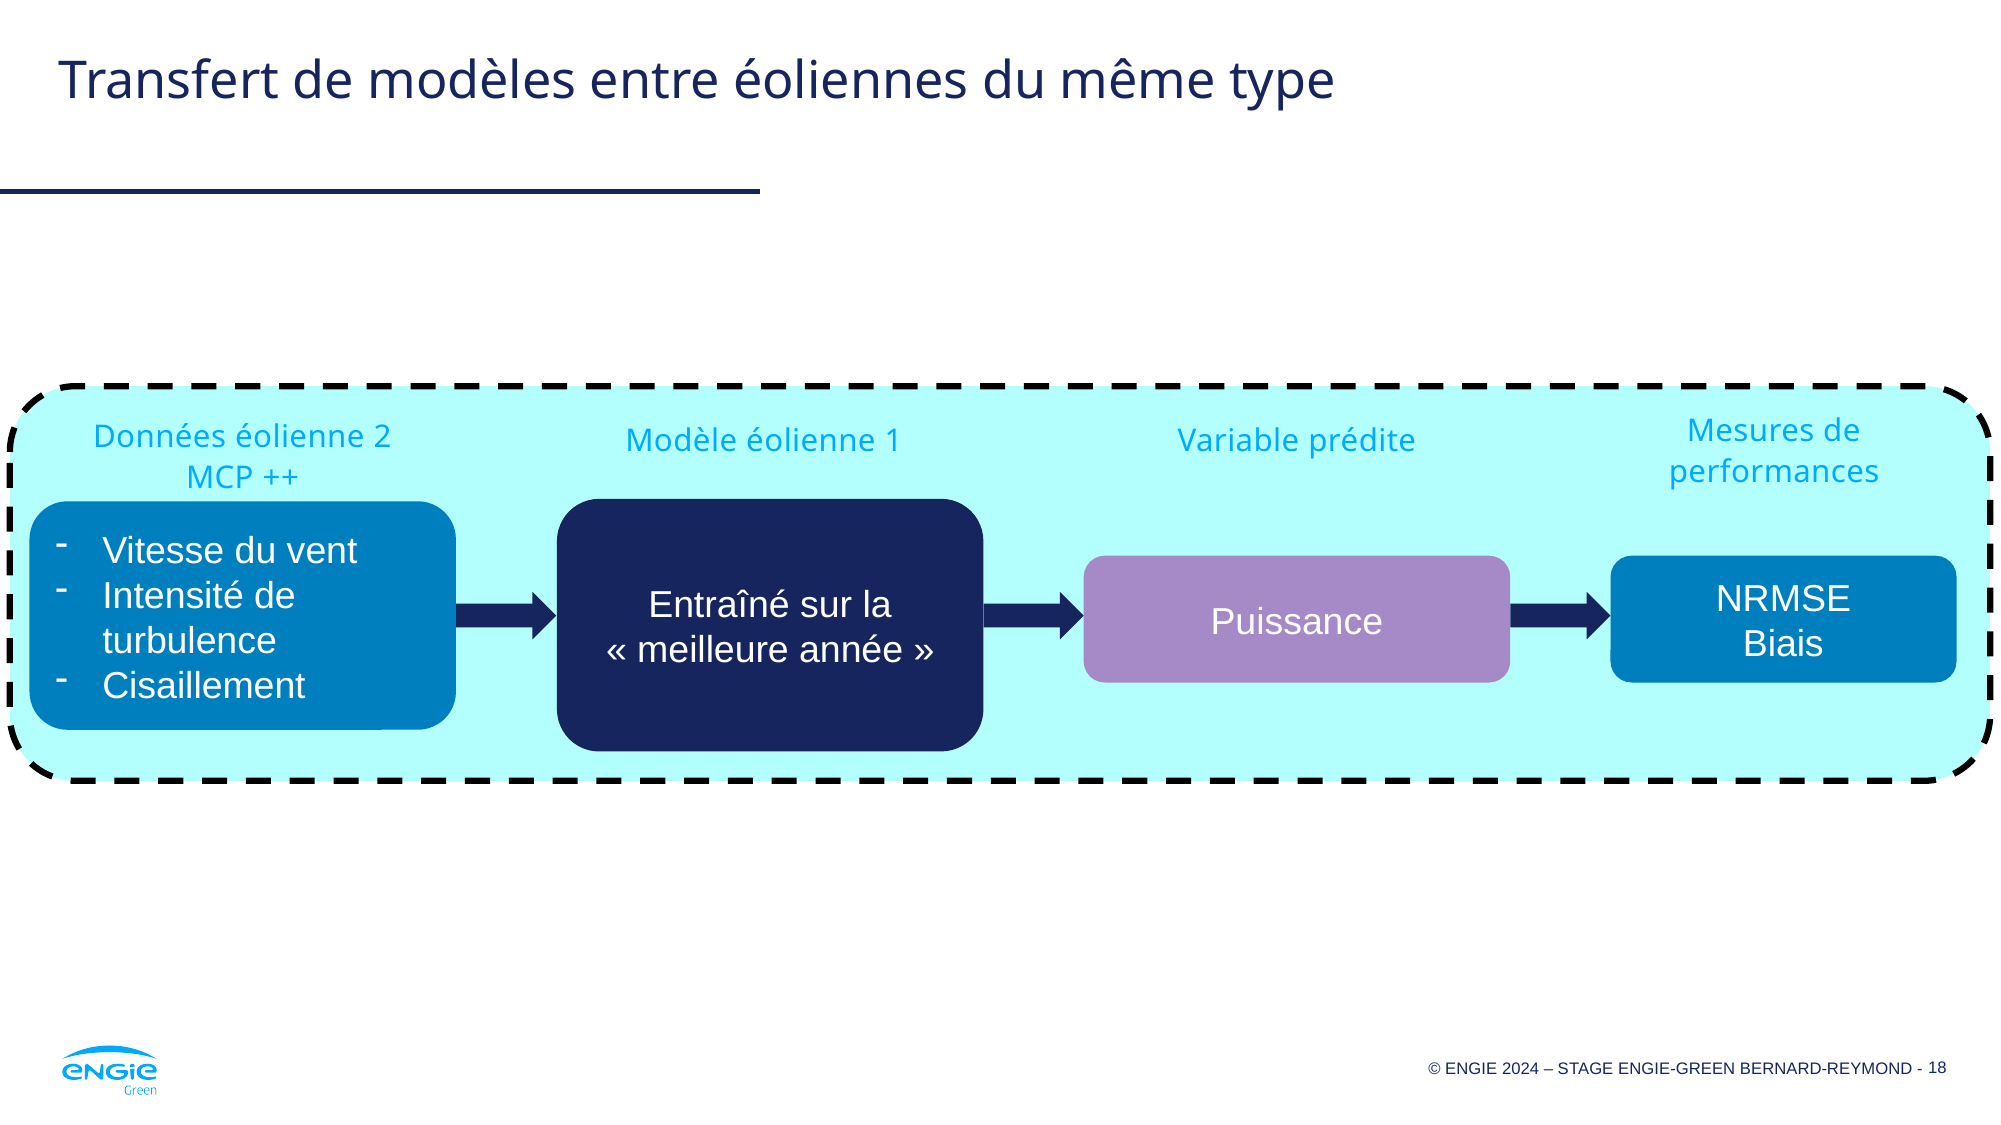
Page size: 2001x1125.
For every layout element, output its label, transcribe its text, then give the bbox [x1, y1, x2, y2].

title Transfert de modèles entre éoliennes du même type [43, 43, 1904, 119]
list Données éolienne 2 MCP ++ [43, 404, 443, 502]
text_box [982, 589, 1086, 642]
text_box Modèle éolienne 1 [564, 408, 964, 465]
text_box [8, 385, 1992, 782]
text_box [1509, 589, 1612, 642]
picture [41, 1028, 178, 1112]
text_box Variable prédite [1097, 408, 1497, 465]
footer © ENGIE 2024 – Stage Engie-Green Bernard-reymond - [1404, 1050, 1939, 1086]
text_box NRMSE Biais [1609, 554, 1958, 684]
text_box Puissance [1082, 554, 1512, 684]
text_box [454, 589, 558, 642]
text_box Mesures de performances [1574, 399, 1974, 497]
text_box Vitesse du vent Intensité de turbulence Cisaillement [28, 502, 457, 731]
slide_number 18 [1913, 1049, 1963, 1085]
text_box Entraîné sur la « meilleure année » [555, 497, 985, 753]
